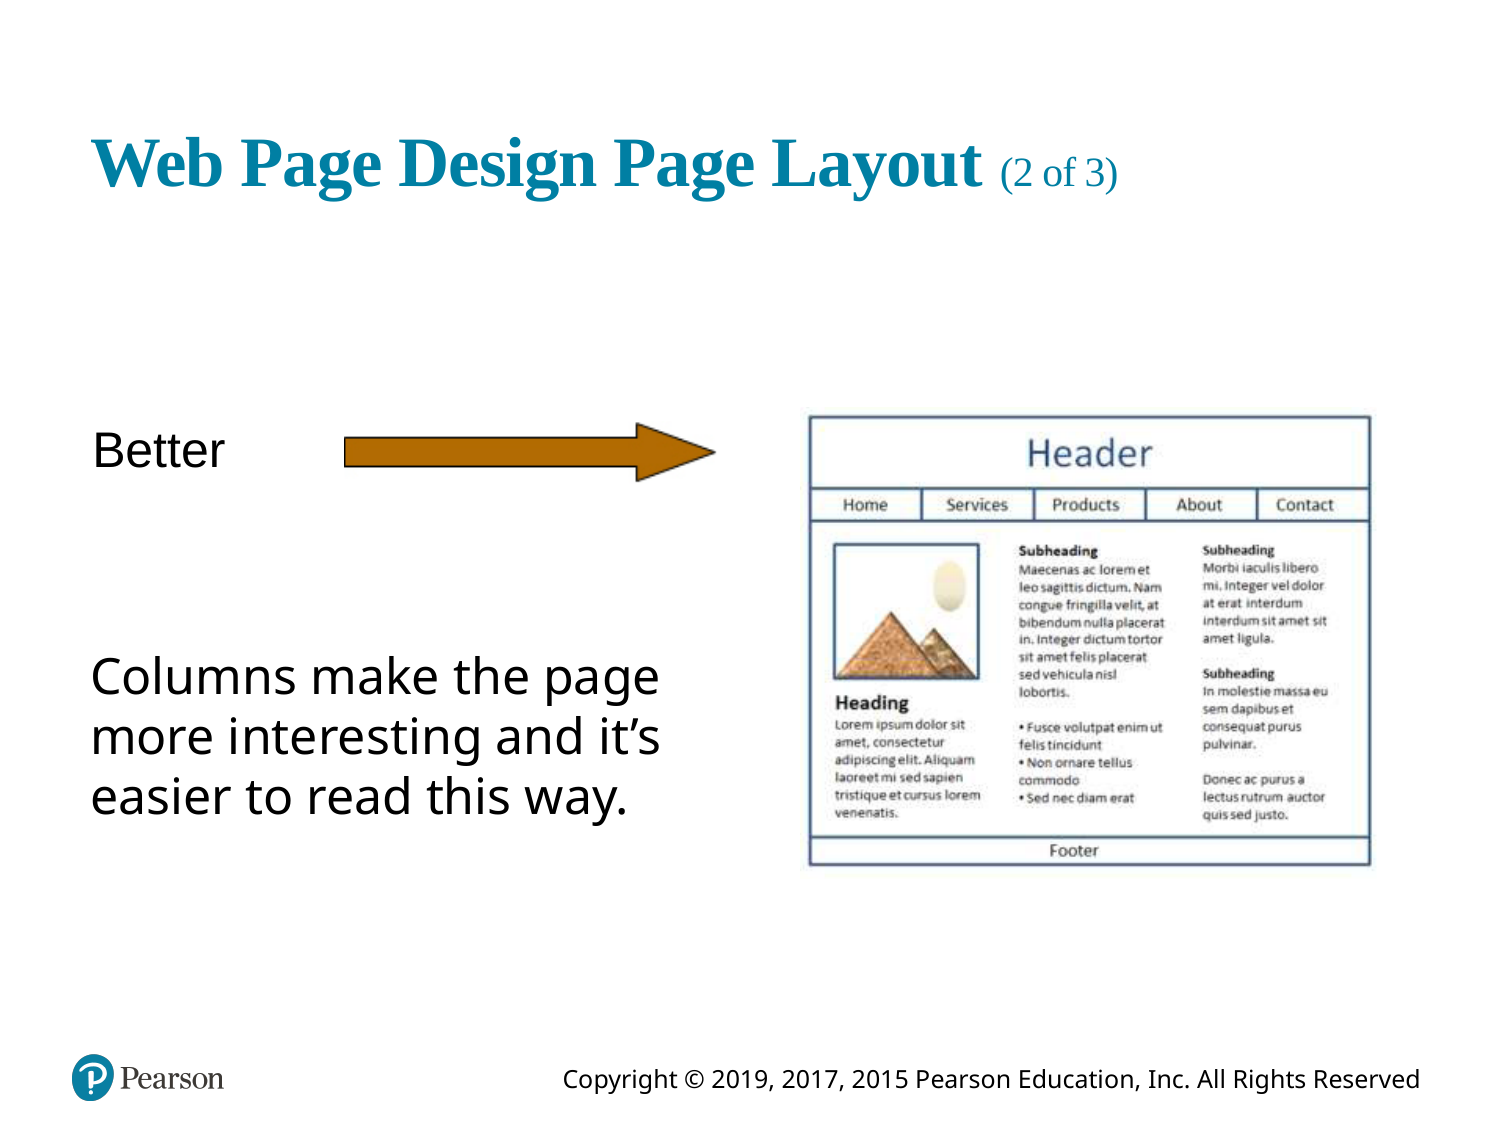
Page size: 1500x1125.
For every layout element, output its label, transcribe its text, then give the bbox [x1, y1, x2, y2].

picture [344, 421, 718, 485]
picture [800, 407, 1383, 879]
list Better [77, 402, 265, 494]
list Columns make the page more interesting and it’s easier to read this way. [75, 629, 792, 1125]
title Web Page Design Page Layout (2 of 3) [75, 0, 1425, 216]
